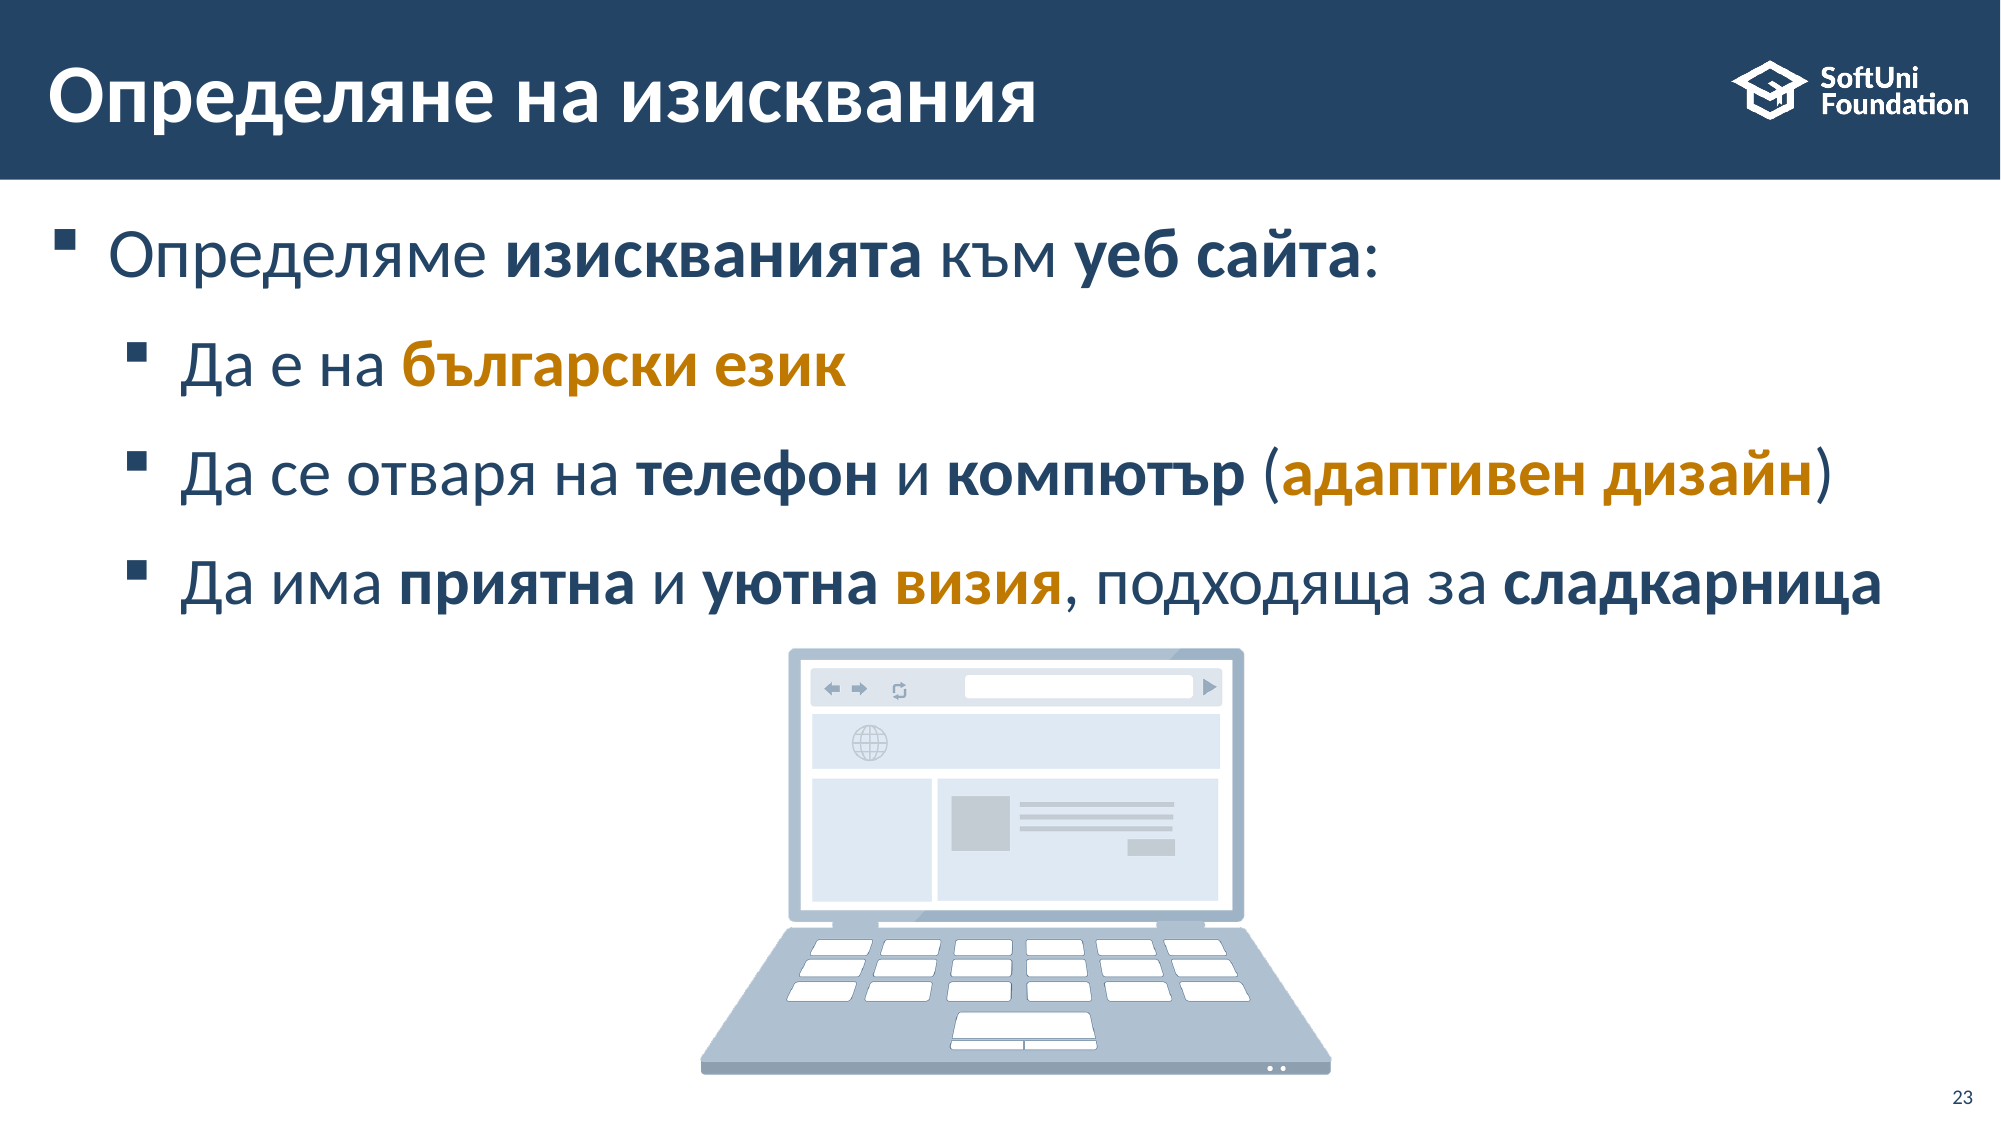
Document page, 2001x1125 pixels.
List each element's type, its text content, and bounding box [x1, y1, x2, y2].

list Определяме изискванията към уеб сайта: Да е на български език Да се отваря на телефон и компютър (адаптивен дизайн) Да има приятна и уютна визия, подходяща за сладкарница [31, 196, 1970, 1104]
picture [1731, 60, 1968, 120]
picture [648, 622, 1352, 1091]
title Определяне на изисквания [31, 16, 1716, 162]
slide_number 23 [1927, 1067, 1989, 1117]
